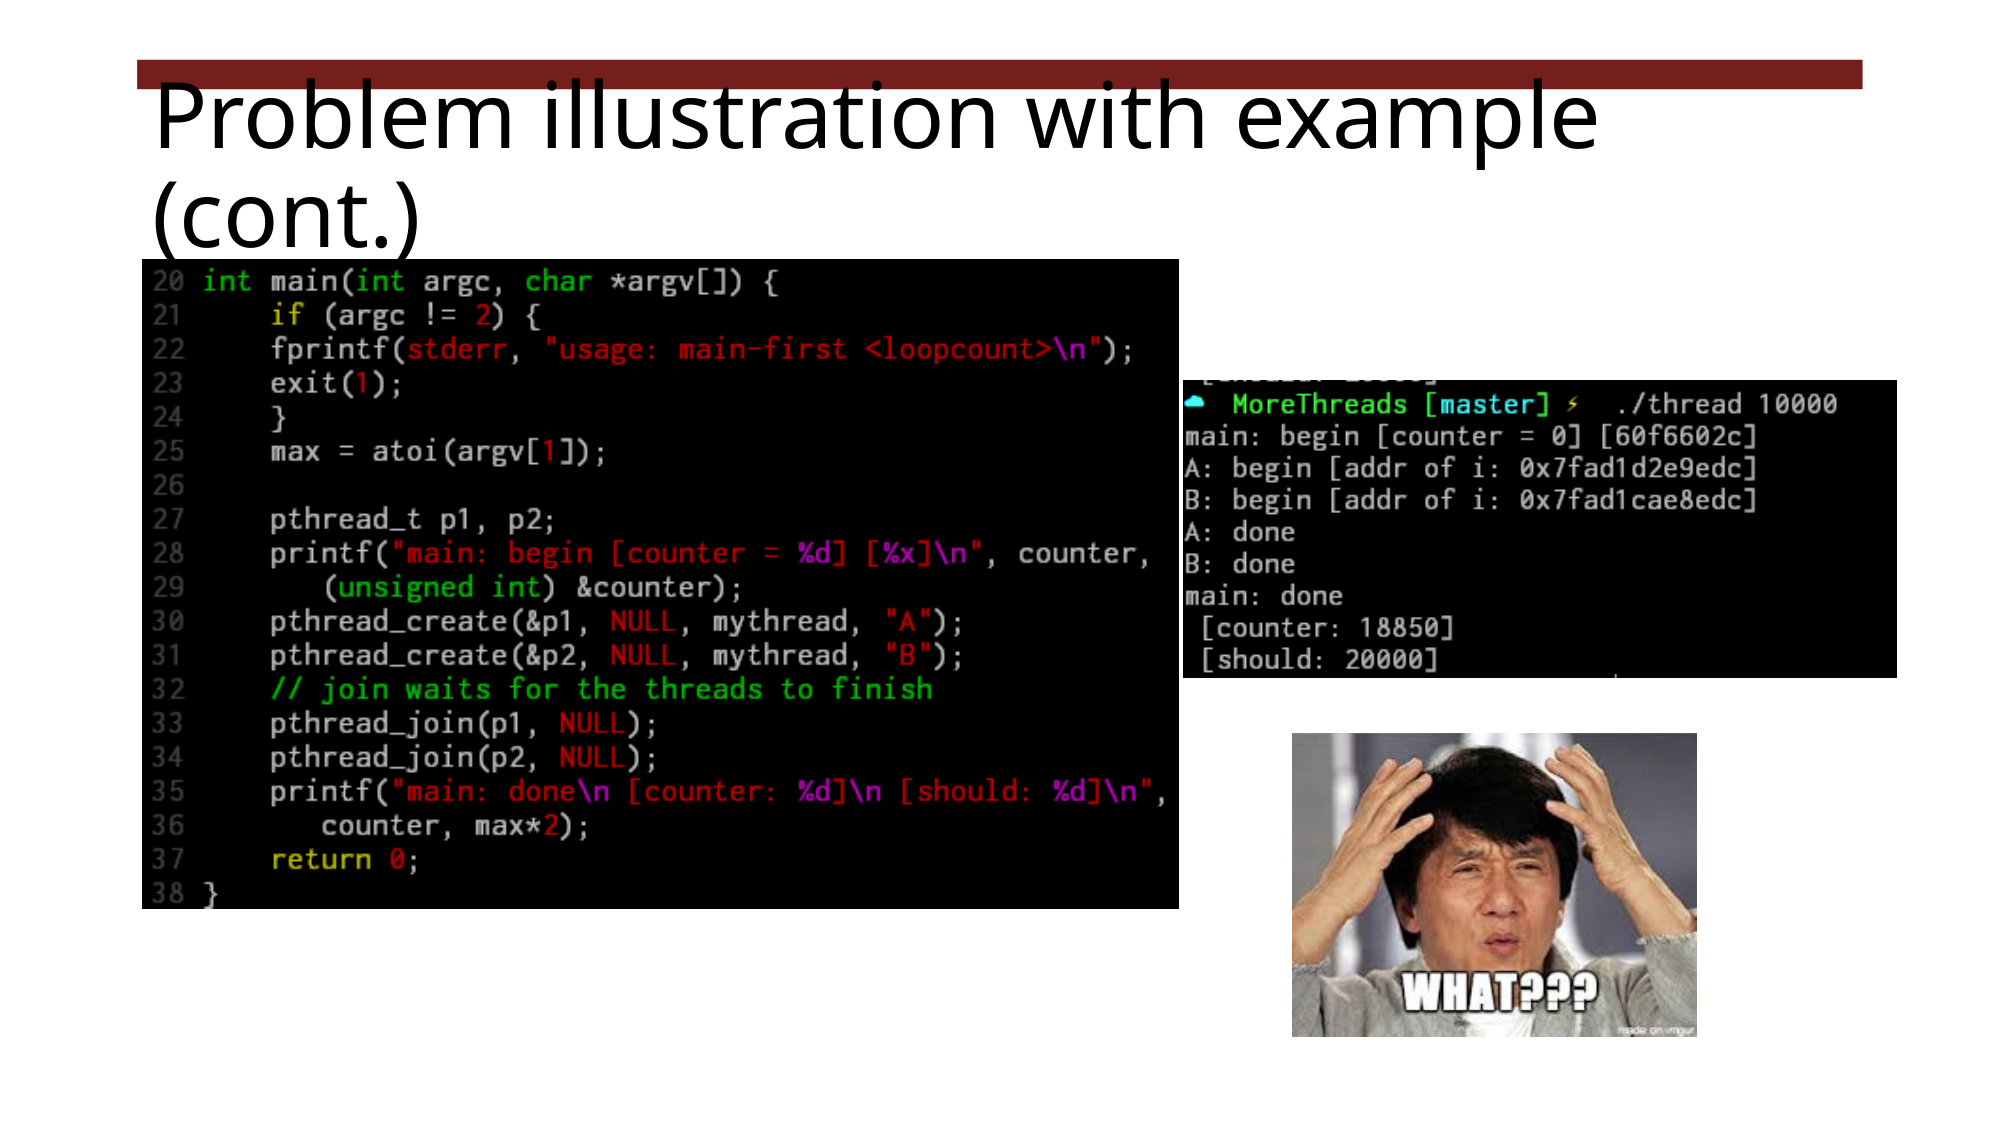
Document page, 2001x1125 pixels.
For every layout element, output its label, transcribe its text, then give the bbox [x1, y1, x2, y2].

picture [1292, 733, 1697, 1037]
title Problem illustration with example (cont.) [137, 59, 1863, 278]
picture [1183, 380, 1897, 678]
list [142, 259, 1179, 909]
